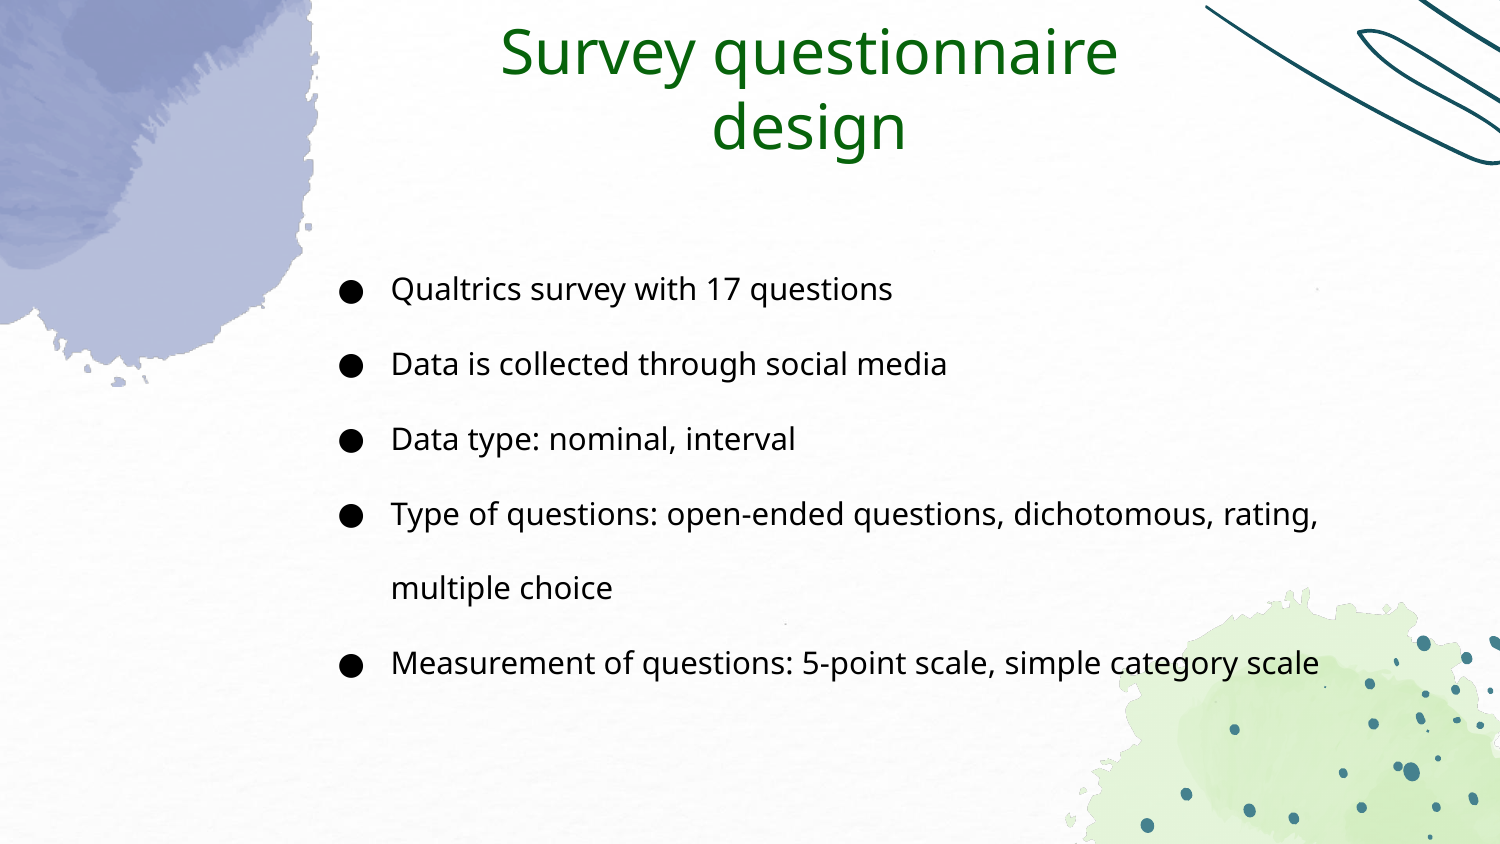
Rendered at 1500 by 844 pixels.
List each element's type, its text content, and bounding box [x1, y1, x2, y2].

picture [1428, 0, 1500, 46]
text_box Qualtrics survey with 17 questions Data is collected through social media Data type: nominal, interval Type of questions: open-ended questions, dichotomous, rating, multiple choice Measurement of questions: 5-point scale, simple category scale [300, 216, 1347, 696]
picture [1363, 33, 1500, 128]
title Survey questionnaire design [400, 10, 1221, 164]
picture [0, 0, 1500, 844]
text_box [129, 173, 1406, 239]
